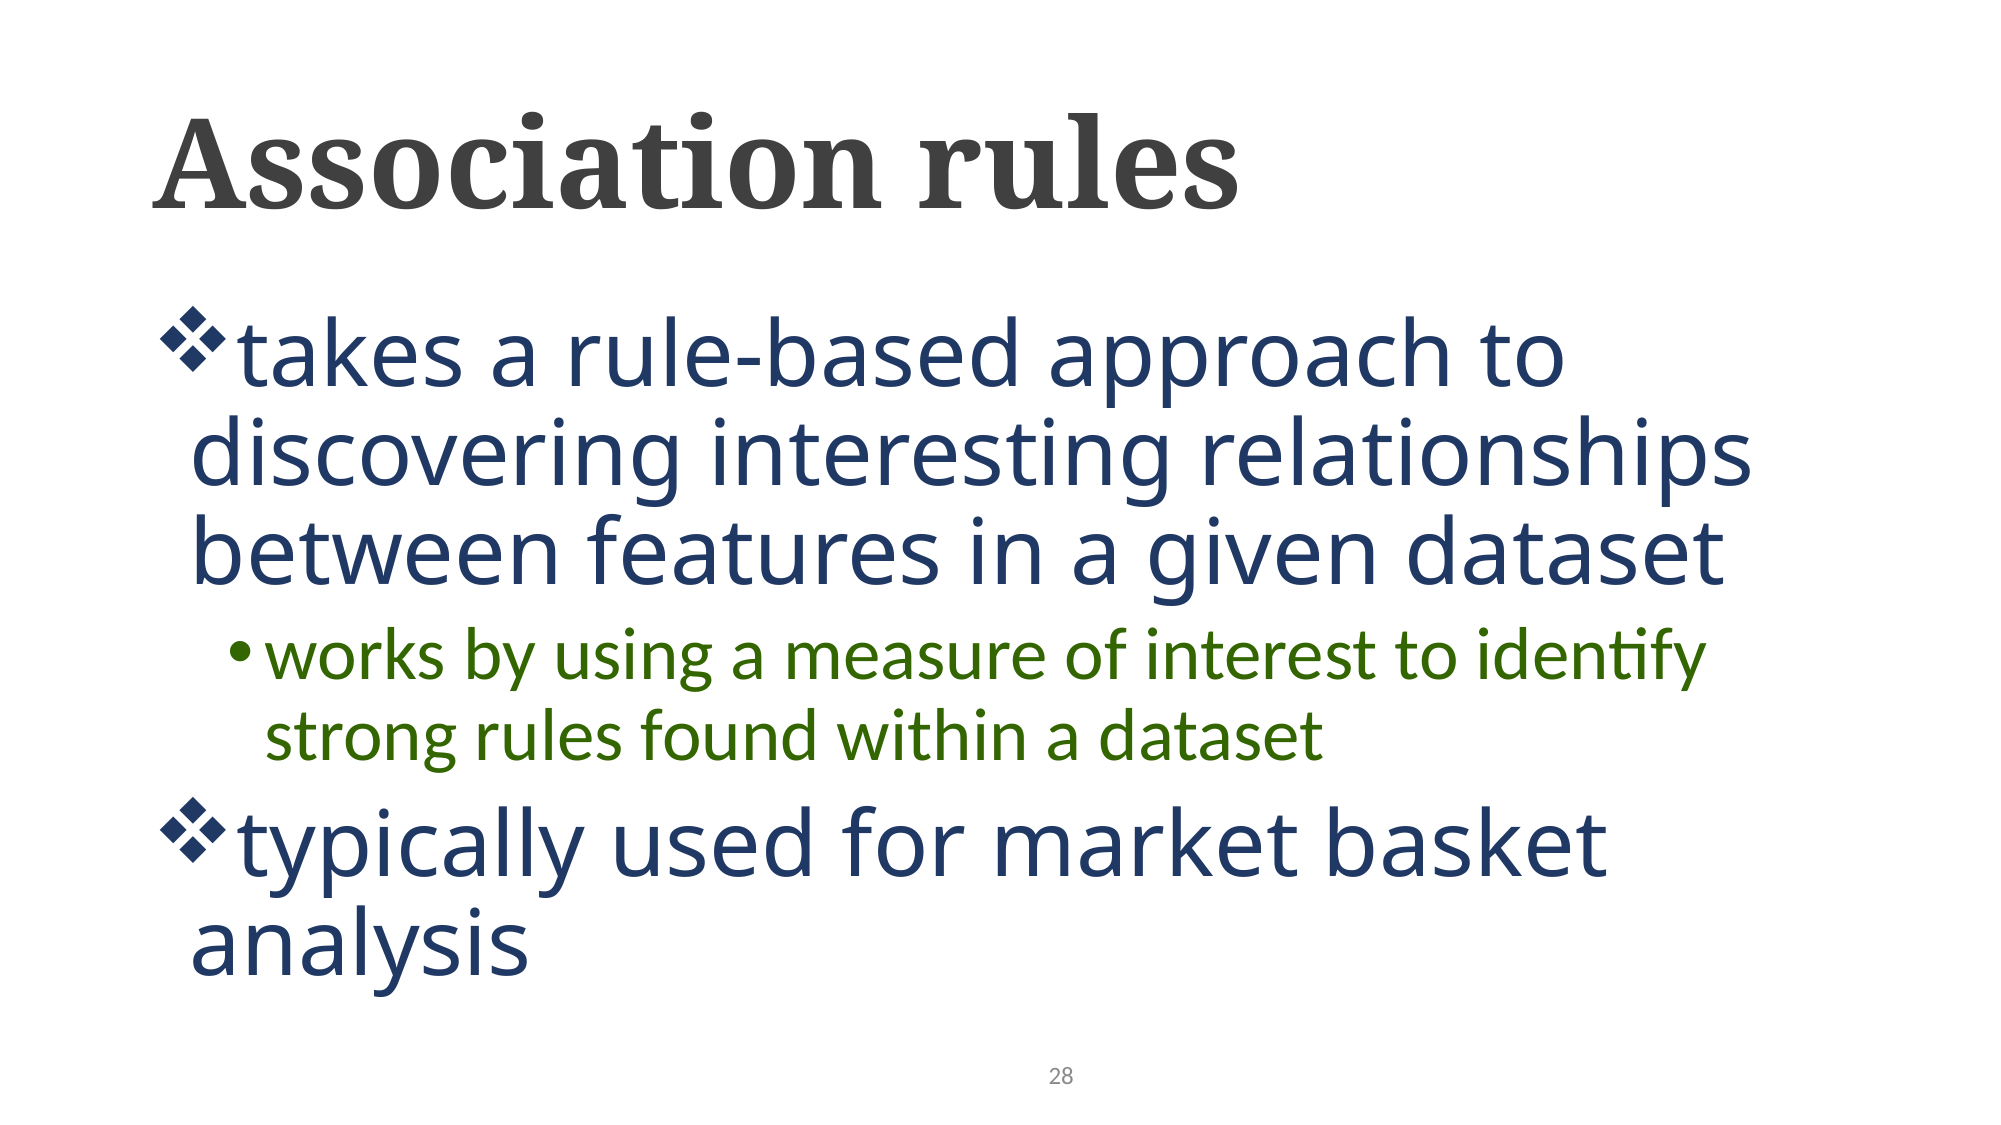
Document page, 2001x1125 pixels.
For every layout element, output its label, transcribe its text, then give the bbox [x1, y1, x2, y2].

title Association rules [137, 59, 1863, 278]
list takes a rule-based approach to discovering interesting relationships between features in a given dataset works by using a measure of interest to identify strong rules found within a dataset typically used for market basket analysis [137, 299, 1863, 1014]
slide_number 28 [639, 1044, 1089, 1105]
